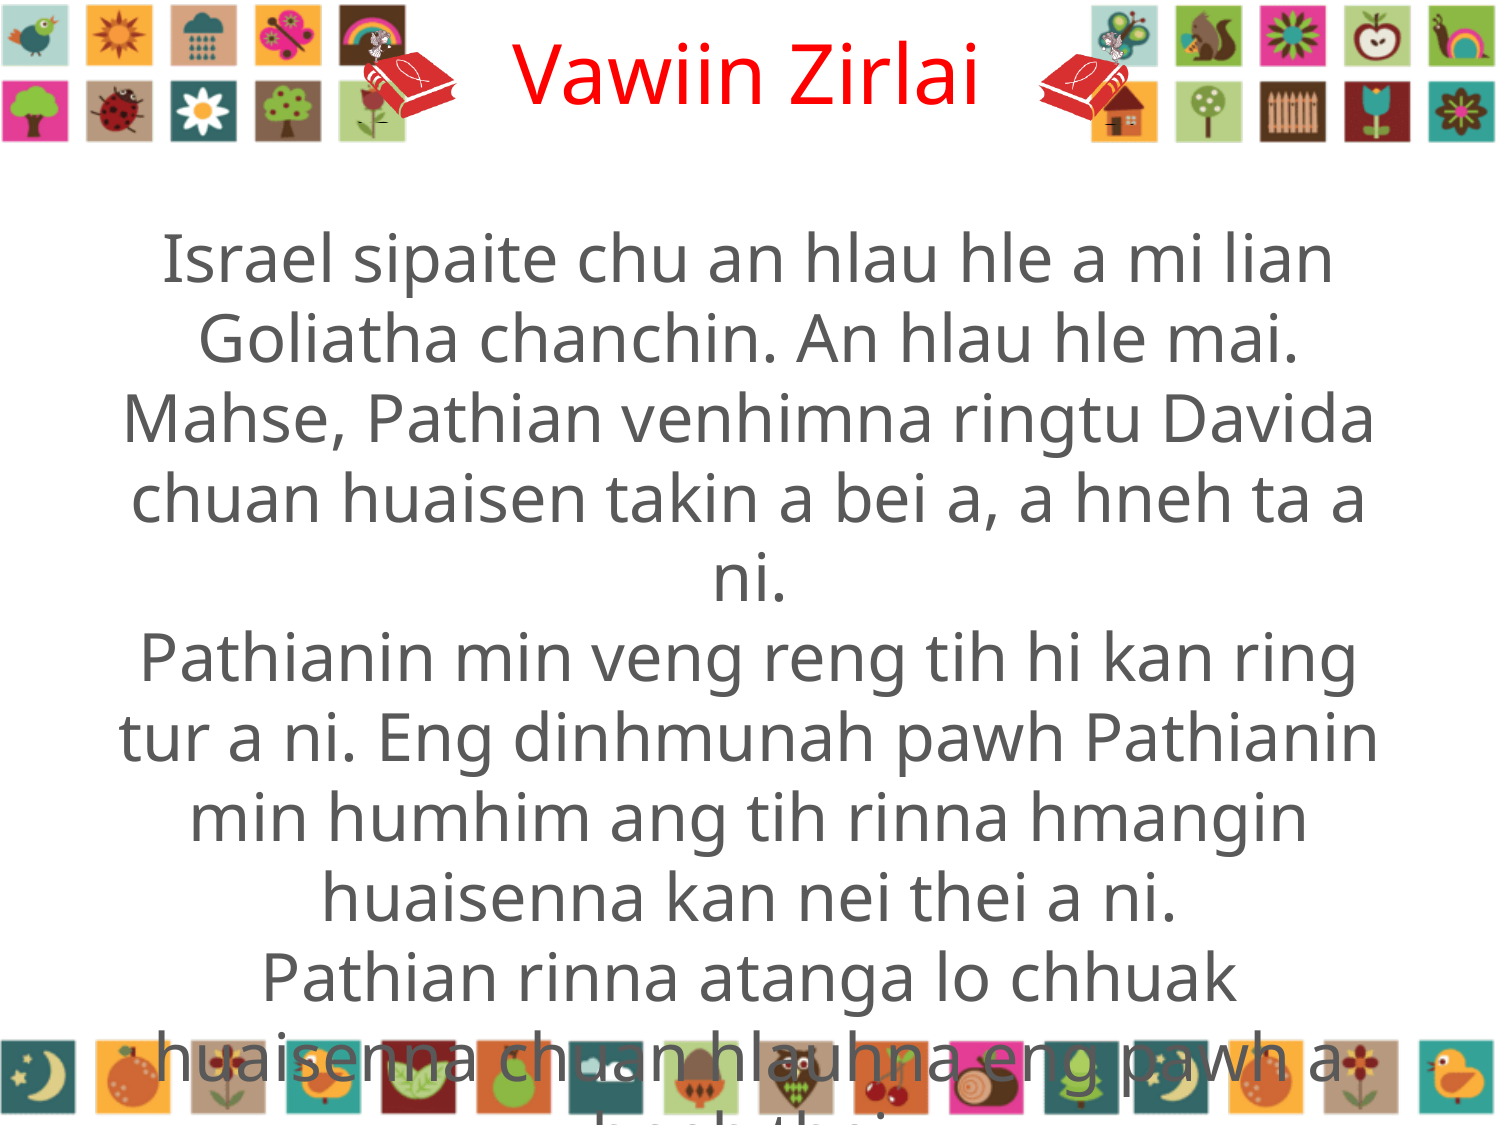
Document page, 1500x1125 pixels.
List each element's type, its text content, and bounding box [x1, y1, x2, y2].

picture [1006, 3, 1500, 150]
picture [0, 3, 489, 150]
text_box Vawiin Zirlai [427, 13, 1078, 129]
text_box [0, 1028, 1500, 1118]
text_box Israel sipaite chu an hlau hle a mi lian Goliatha chanchin. An hlau hle mai. Mahse, Pathian venhimna ringtu Davida chuan huaisen takin a bei a, a hneh ta a ni. Pathianin min veng reng tih hi kan ring tur a ni. Eng dinhmunah pawh Pathianin min humhim ang tih rinna hmangin huaisenna kan nei thei a ni. Pathian rinna atanga lo chhuak huaisenna chuan hlauhna eng pawh a hneh thei. [76, 208, 1424, 1027]
